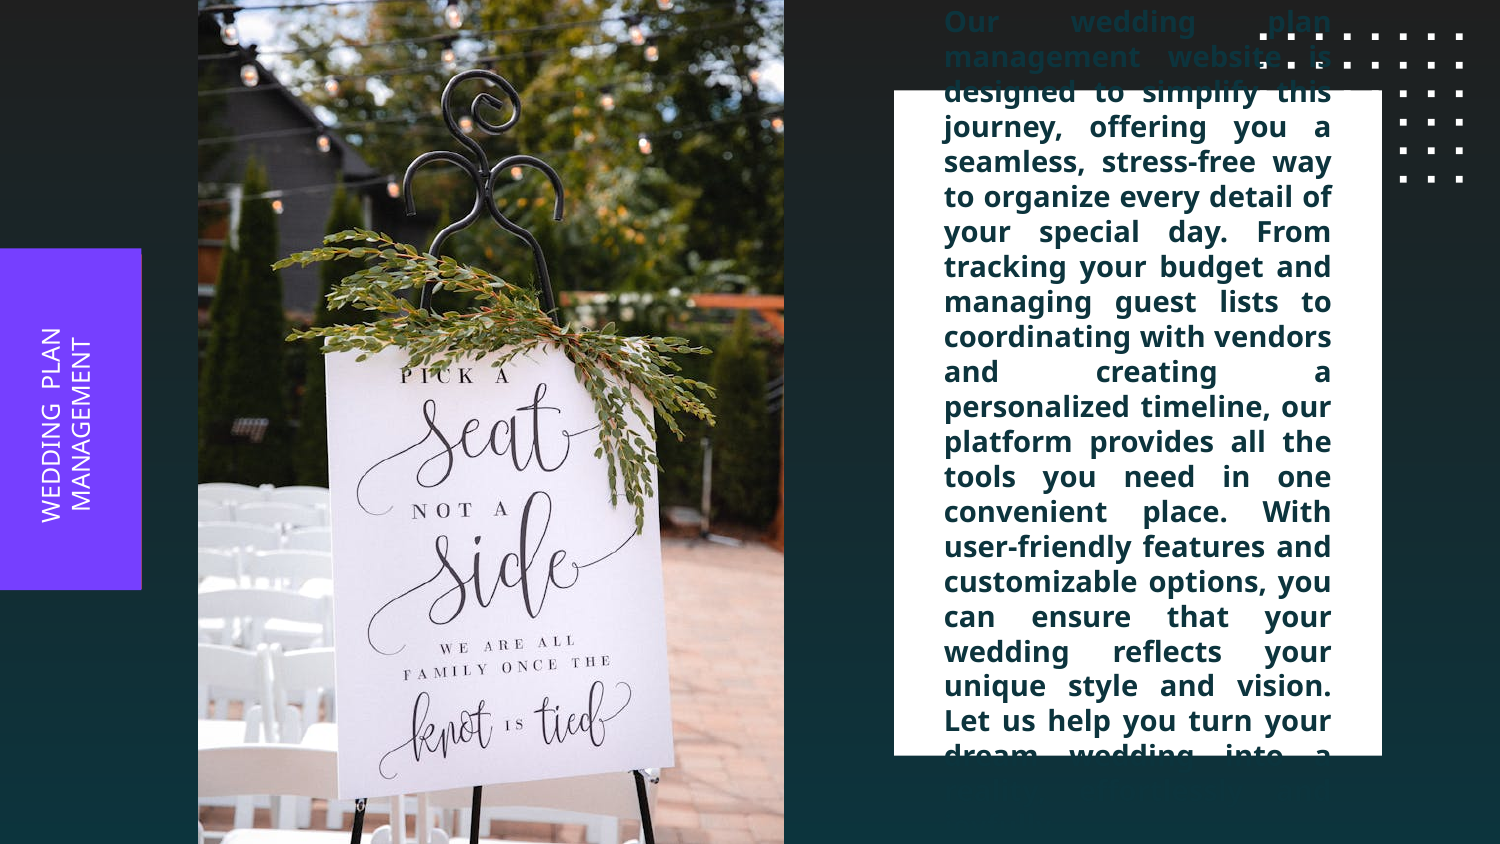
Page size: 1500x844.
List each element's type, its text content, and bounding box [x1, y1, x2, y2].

picture [198, 0, 784, 844]
subtitle Our wedding plan management website is designed to simplify this journey, offering you a seamless, stress-free way to organize every detail of your special day. From tracking your budget and managing guest lists to coordinating with vendors and creating a personalized timeline, our platform provides all the tools you need in one convenient place. With user-friendly features and customizable options, you can ensure that your wedding reflects your unique style and vision. Let us help you turn your dream wedding into a reality, effortlessly and joyfully. [928, 121, 1348, 725]
text_box [894, 90, 1382, 756]
text_box [0, 246, 143, 592]
title WEDDING PLAN MANAGEMENT [17, 263, 112, 581]
